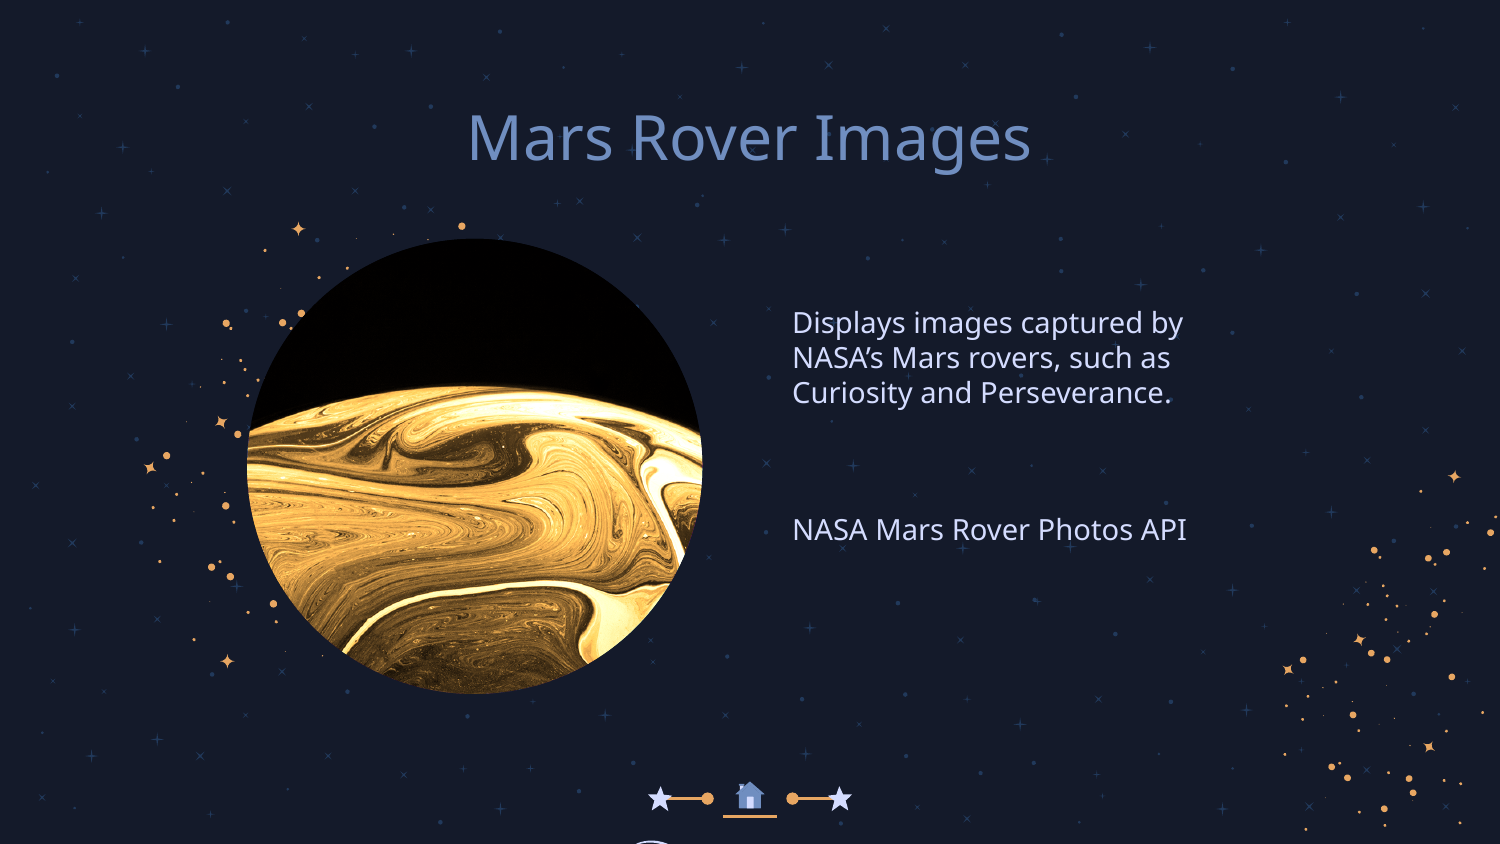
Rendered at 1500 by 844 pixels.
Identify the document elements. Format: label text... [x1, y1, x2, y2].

picture [246, 238, 703, 695]
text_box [722, 781, 778, 817]
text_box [792, 785, 853, 812]
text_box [620, 840, 693, 844]
list Displays images captured by NASA’s Mars rovers, such as Curiosity and Perseverance. NASA Mars Rover Photos API [777, 289, 1233, 435]
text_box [647, 785, 708, 812]
text_box [792, 780, 861, 817]
text_box [639, 780, 708, 817]
title Mars Rover Images [116, 88, 1383, 183]
